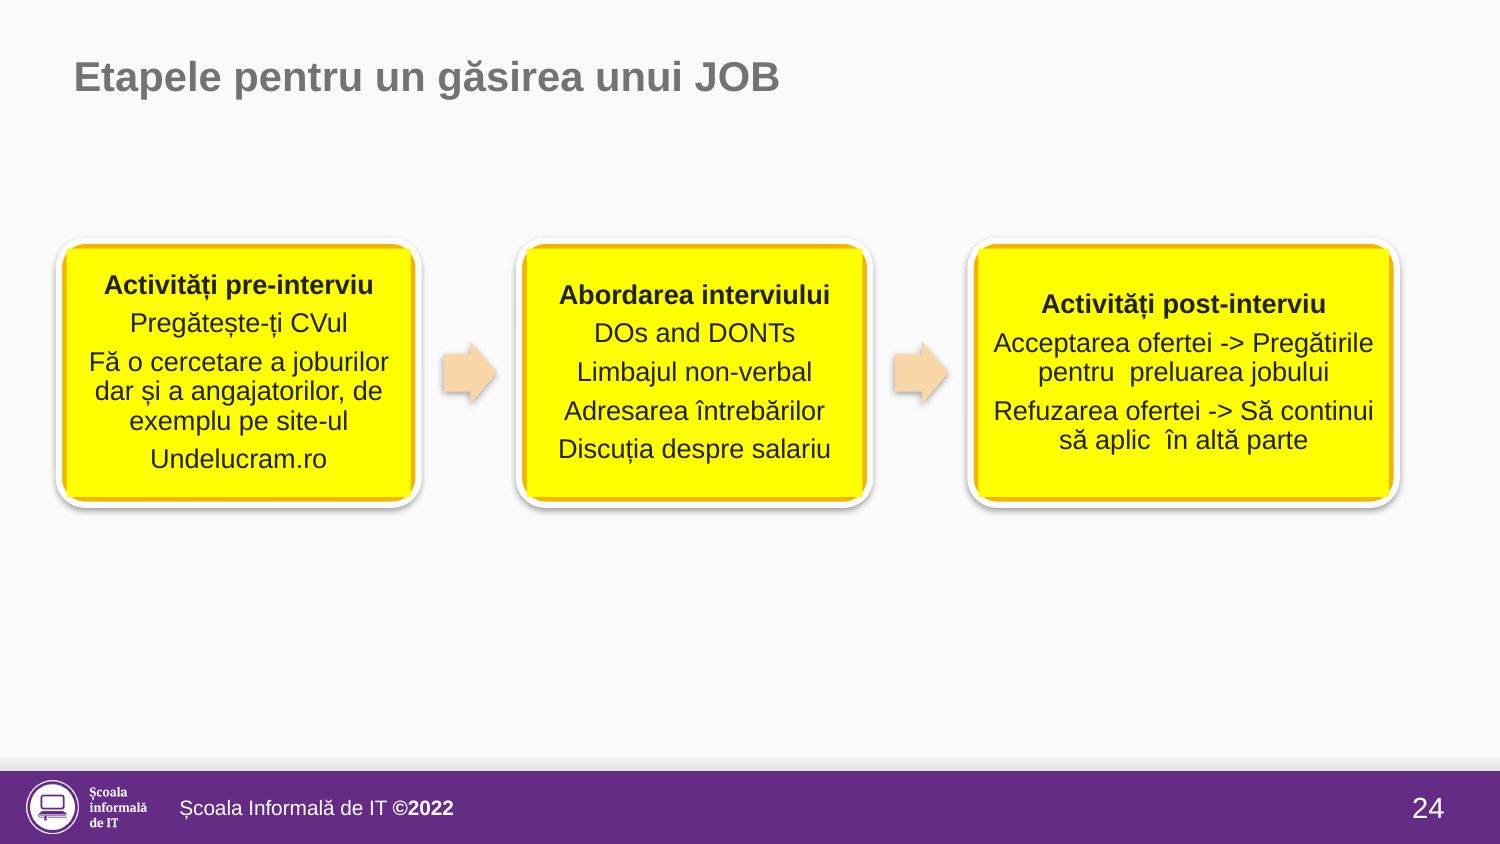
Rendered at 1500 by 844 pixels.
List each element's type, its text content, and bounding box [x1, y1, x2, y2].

list Școala Informală de IT ©2022 [164, 770, 1385, 844]
text_box Etapele pentru un găsirea unui JOB [58, 34, 1017, 132]
picture [26, 780, 147, 834]
slide_number 24 [1397, 774, 1488, 840]
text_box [58, 240, 1397, 505]
